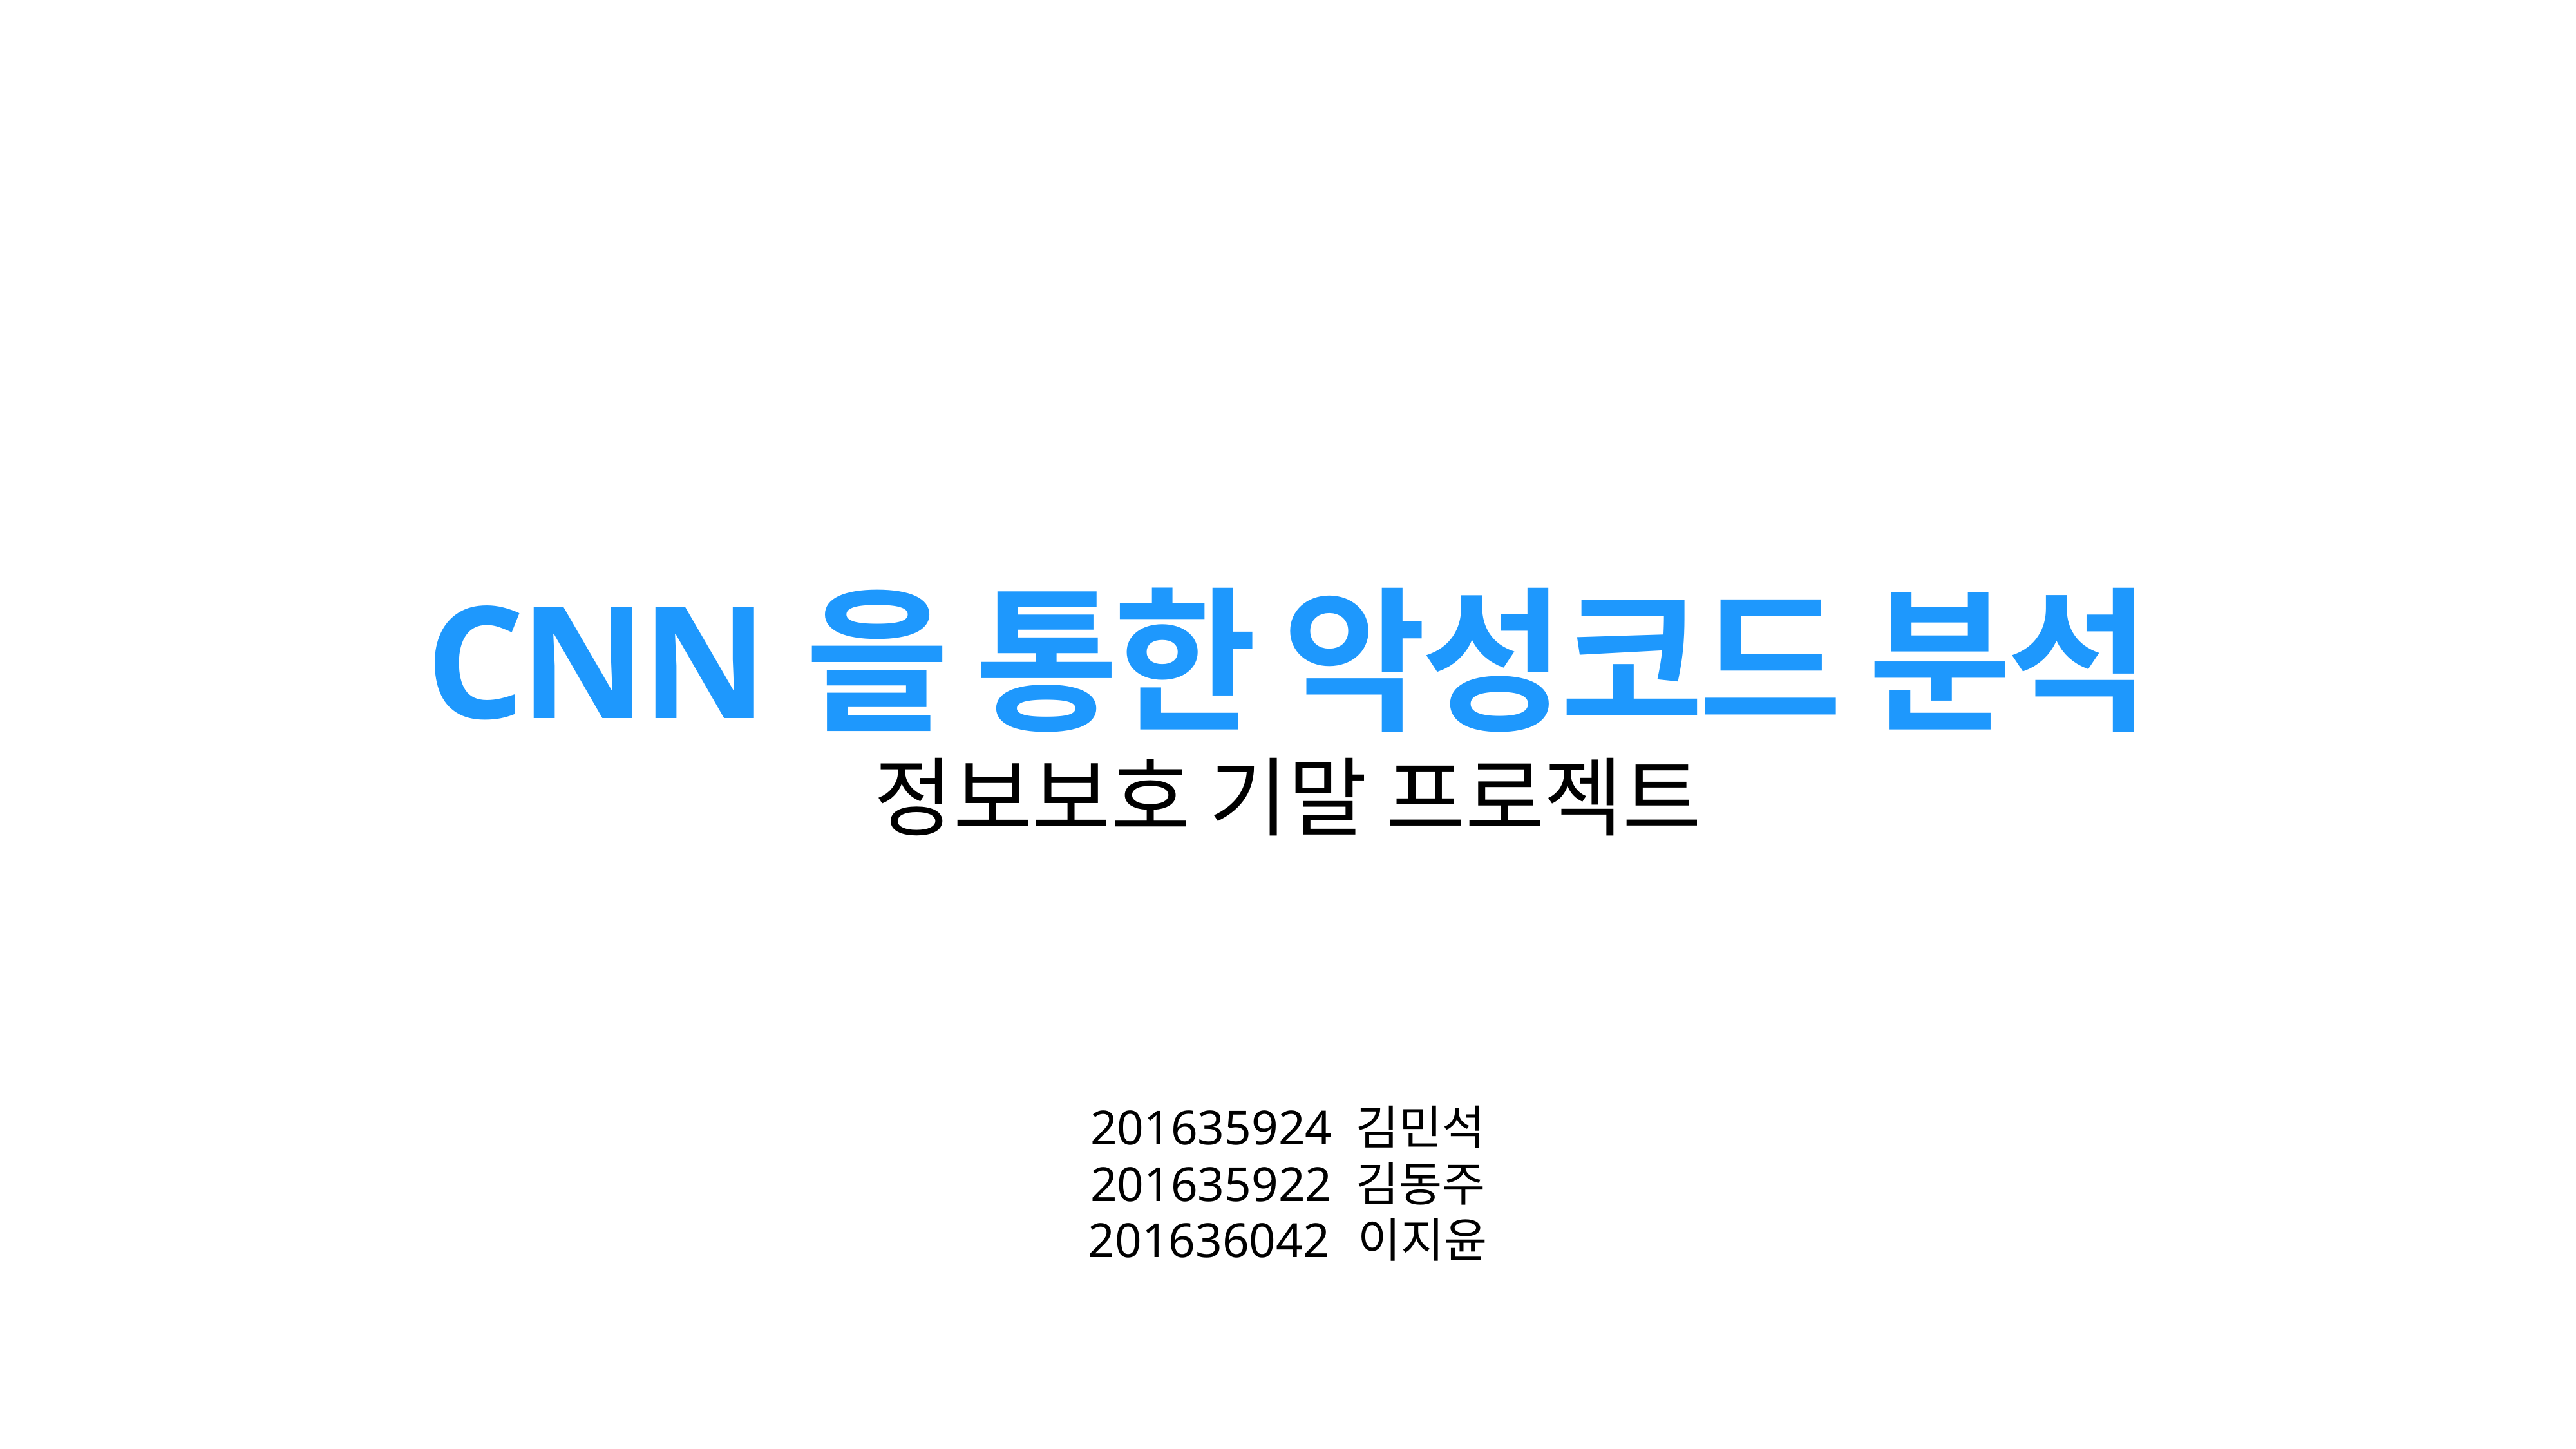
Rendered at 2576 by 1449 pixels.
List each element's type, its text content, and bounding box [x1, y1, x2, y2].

subtitle 정보보호 기말 프로젝트 [133, 737, 2443, 1004]
list 201635924 김민석 201635922 김동주 201636042 이지윤 [133, 1092, 2443, 1359]
title CNN을 통한 악성코드 분석 [133, 347, 2443, 737]
